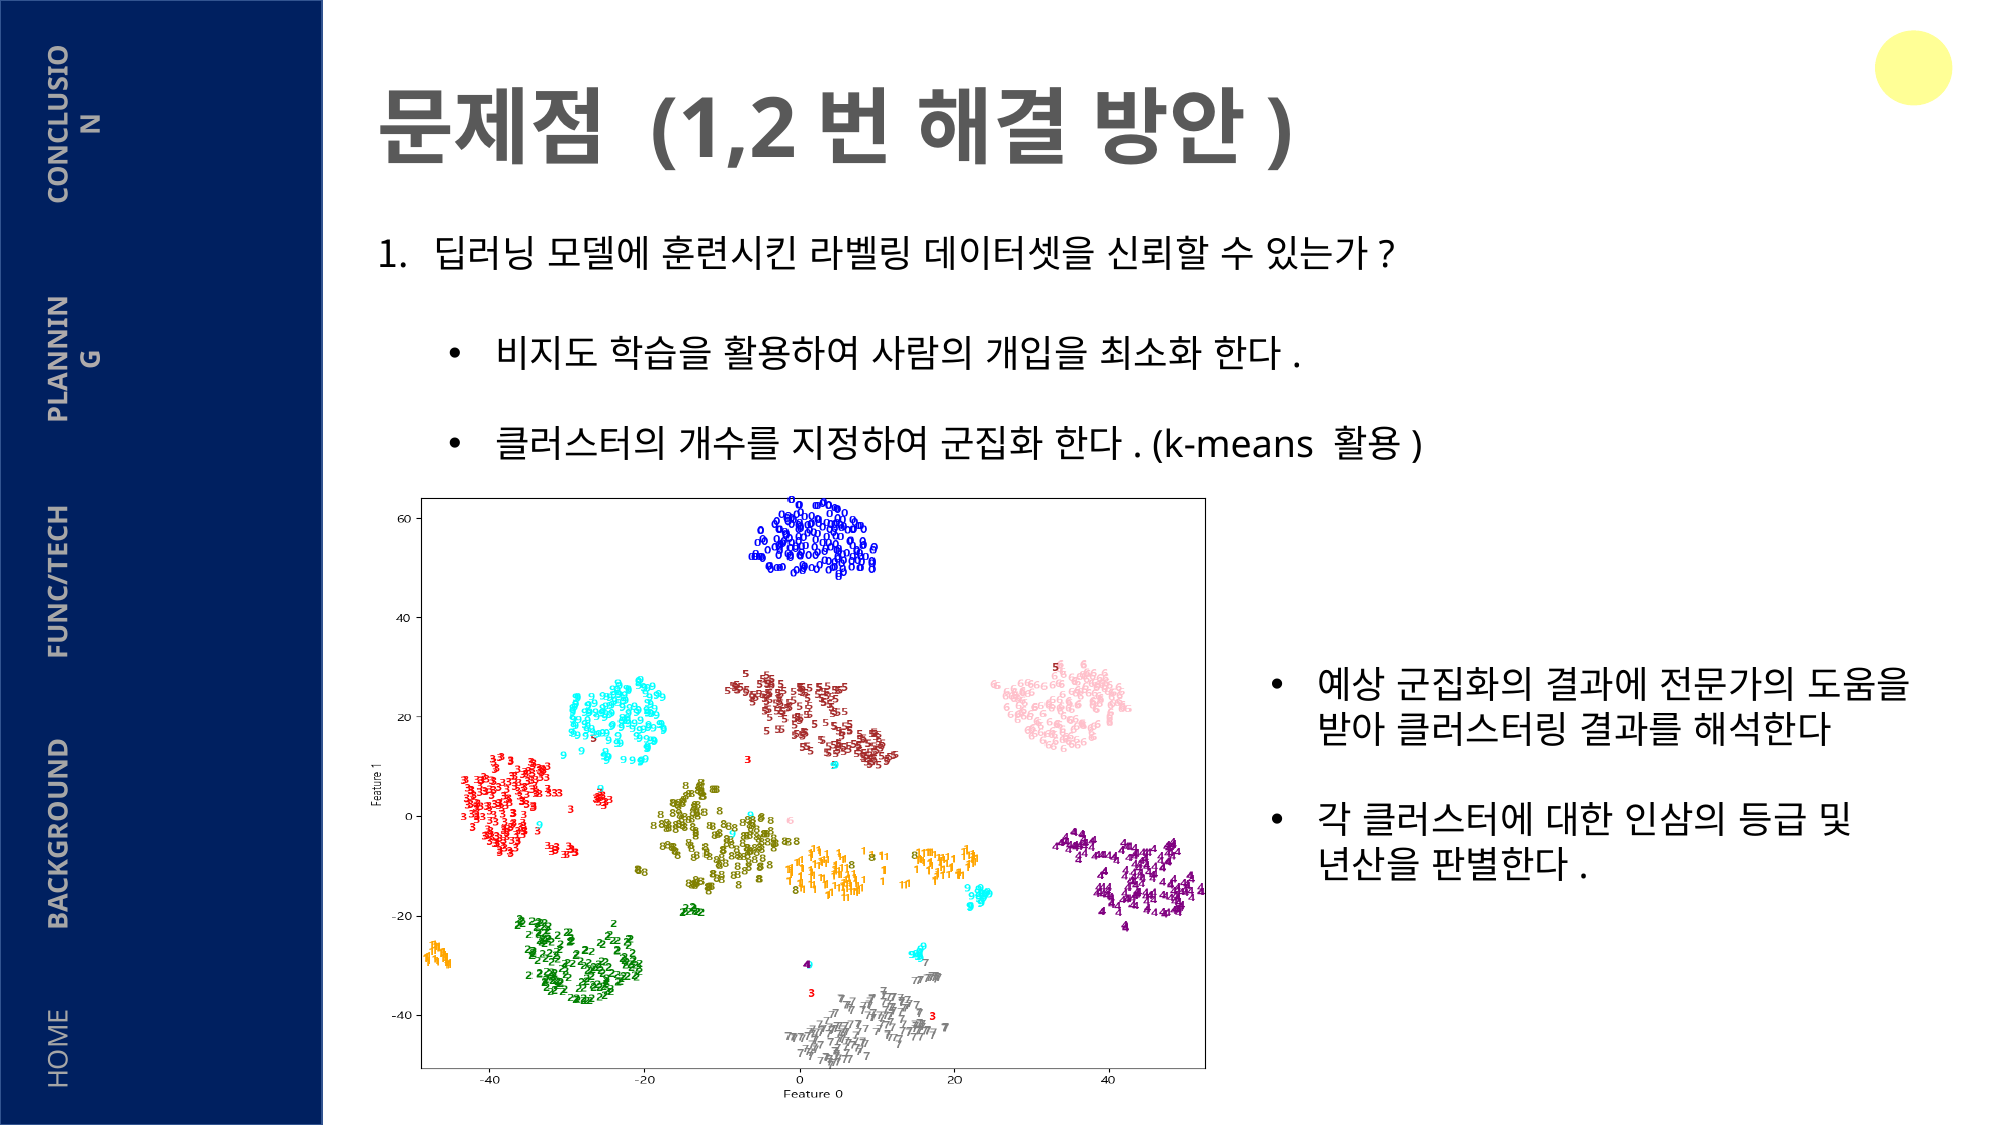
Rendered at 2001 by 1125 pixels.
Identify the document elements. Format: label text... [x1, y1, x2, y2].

text_box 문제점 (1,2번 해결 방안) [362, 66, 1694, 182]
text_box HOME [32, 993, 81, 1106]
text_box [0, 0, 323, 1125]
text_box CONCLUSION [32, 19, 113, 230]
text_box BACKGROUND [32, 720, 81, 949]
text_box 예상 군집화의 결과에 전문가의 도움을 받아 클러스터링 결과를 해석한다 각 클러스터에 대한 인삼의 등급 및 년산을 판별한다. [1255, 653, 1965, 894]
text_box 비지도 학습을 활용하여 사람의 개입을 최소화 한다. 클러스터의 개수를 지정하여 군집화 한다. (k-means 활용) [433, 322, 1610, 518]
text_box PLANNING [32, 275, 113, 444]
text_box 딥러닝 모델에 훈련시킨 라벨링 데이터셋을 신뢰할 수 있는가? [362, 222, 1834, 282]
picture [362, 488, 1216, 1106]
text_box FUNC/TECH [32, 488, 81, 676]
text_box [1873, 29, 1954, 107]
